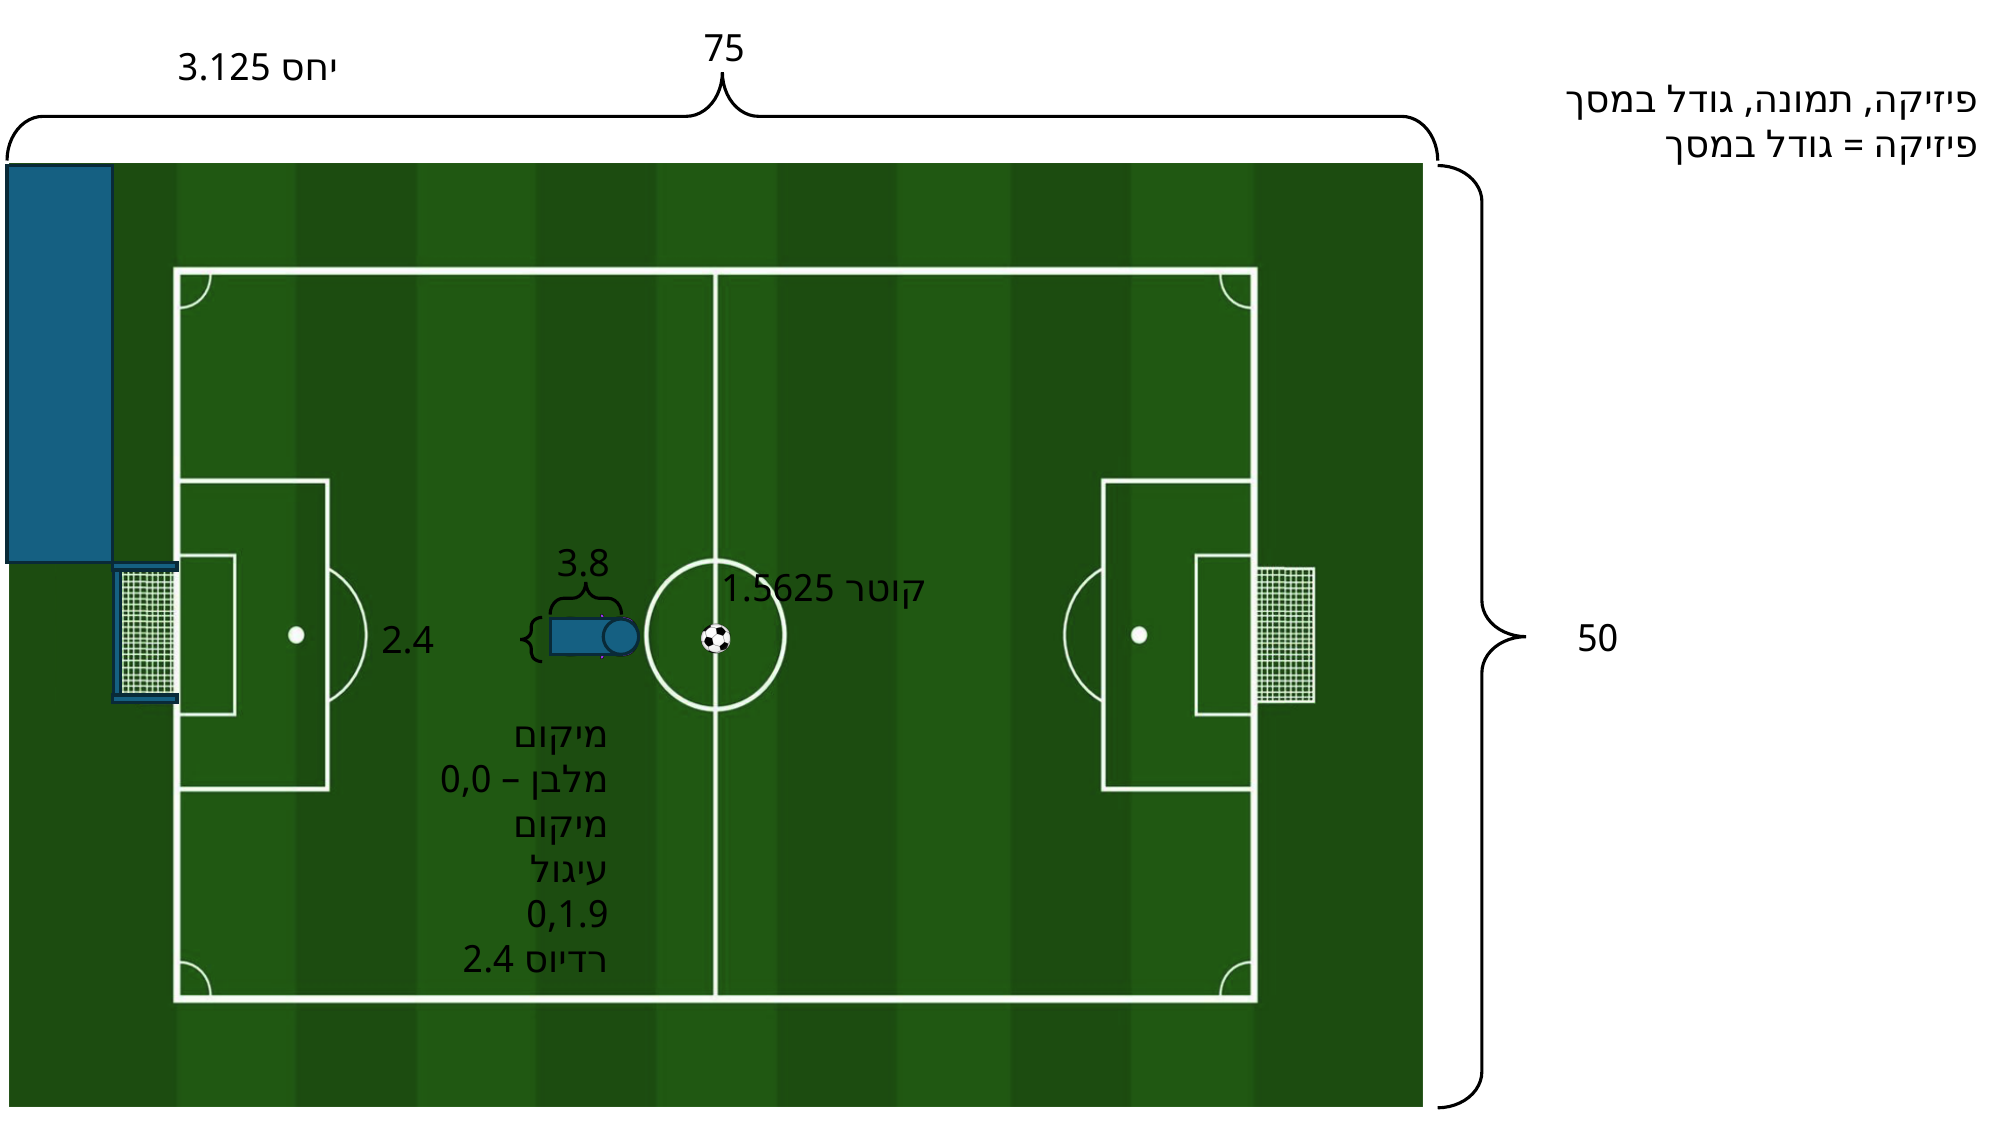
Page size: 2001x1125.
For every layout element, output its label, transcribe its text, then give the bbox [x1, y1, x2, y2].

text_box [1437, 163, 1527, 1110]
text_box יחס 3.125 [88, 35, 353, 141]
text_box [5, 77, 1440, 161]
picture [6, 162, 1425, 1109]
text_box 50 [1561, 606, 1634, 667]
text_box פיזיקה, תמונה, גודל במסך פיזיקה = גודל במסך [1519, 67, 1993, 218]
text_box 75 [688, 17, 760, 77]
